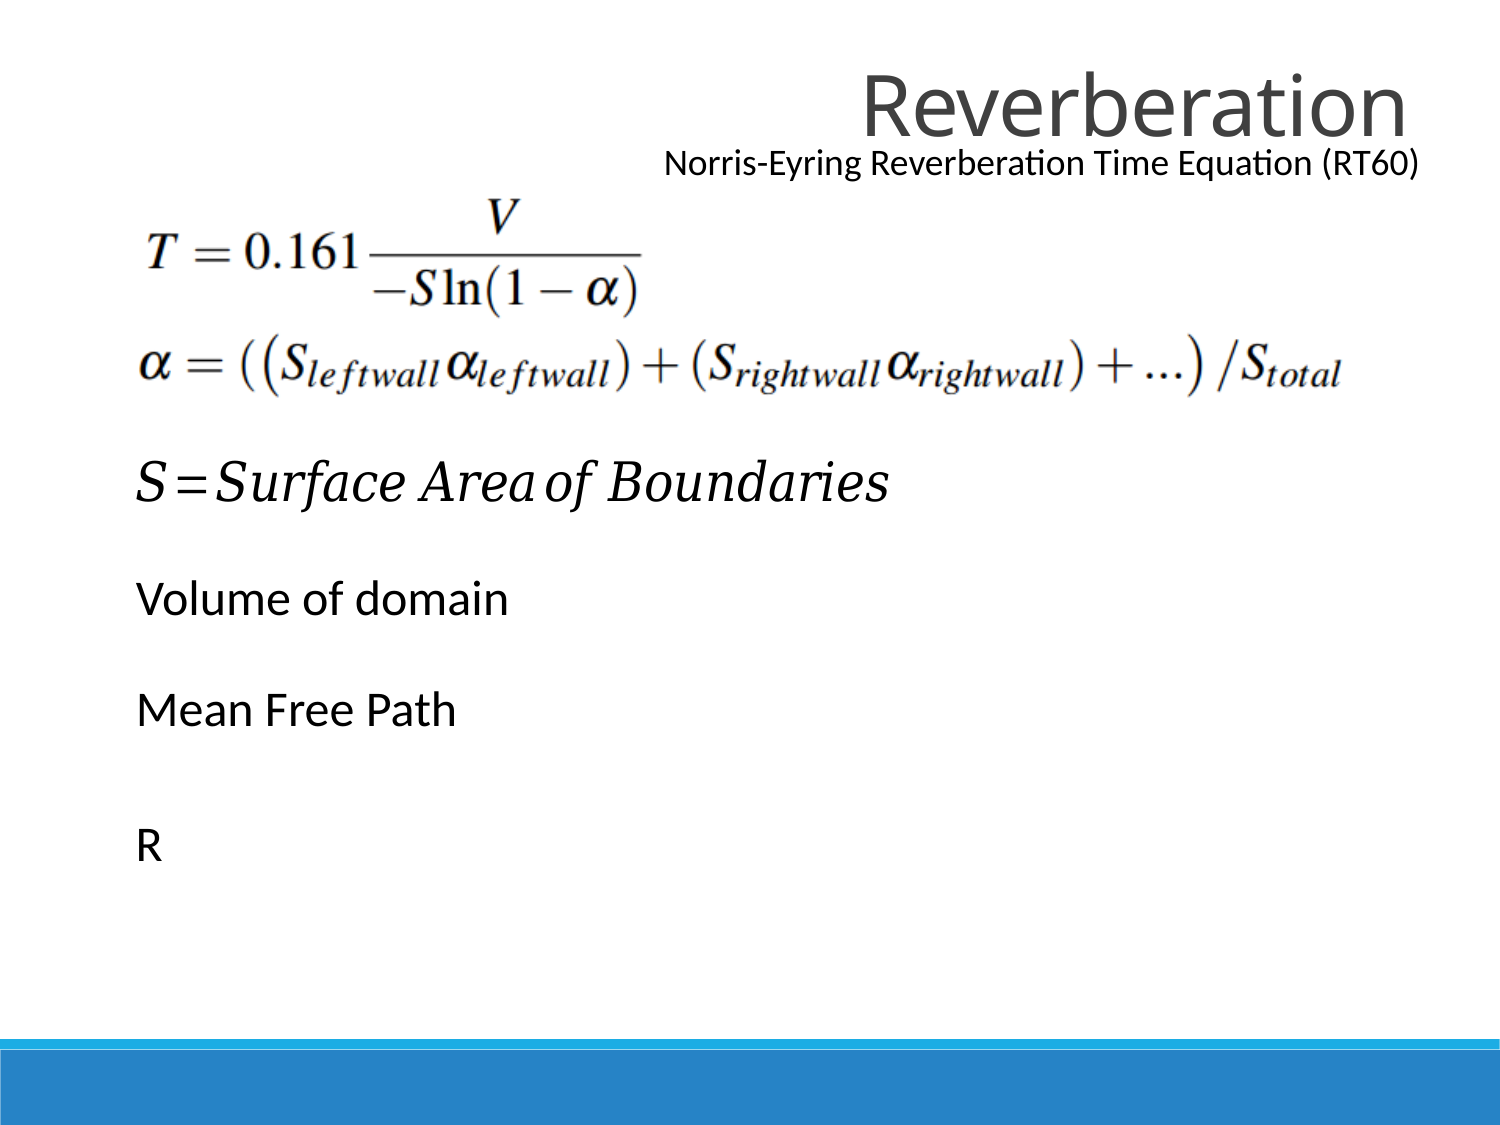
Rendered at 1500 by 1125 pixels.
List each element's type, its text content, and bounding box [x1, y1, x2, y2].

picture [111, 188, 1359, 405]
text_box Reverberation [844, 40, 1441, 161]
text_box Norris-Eyring Reverberation Time Equation (RT60) [649, 130, 1436, 191]
